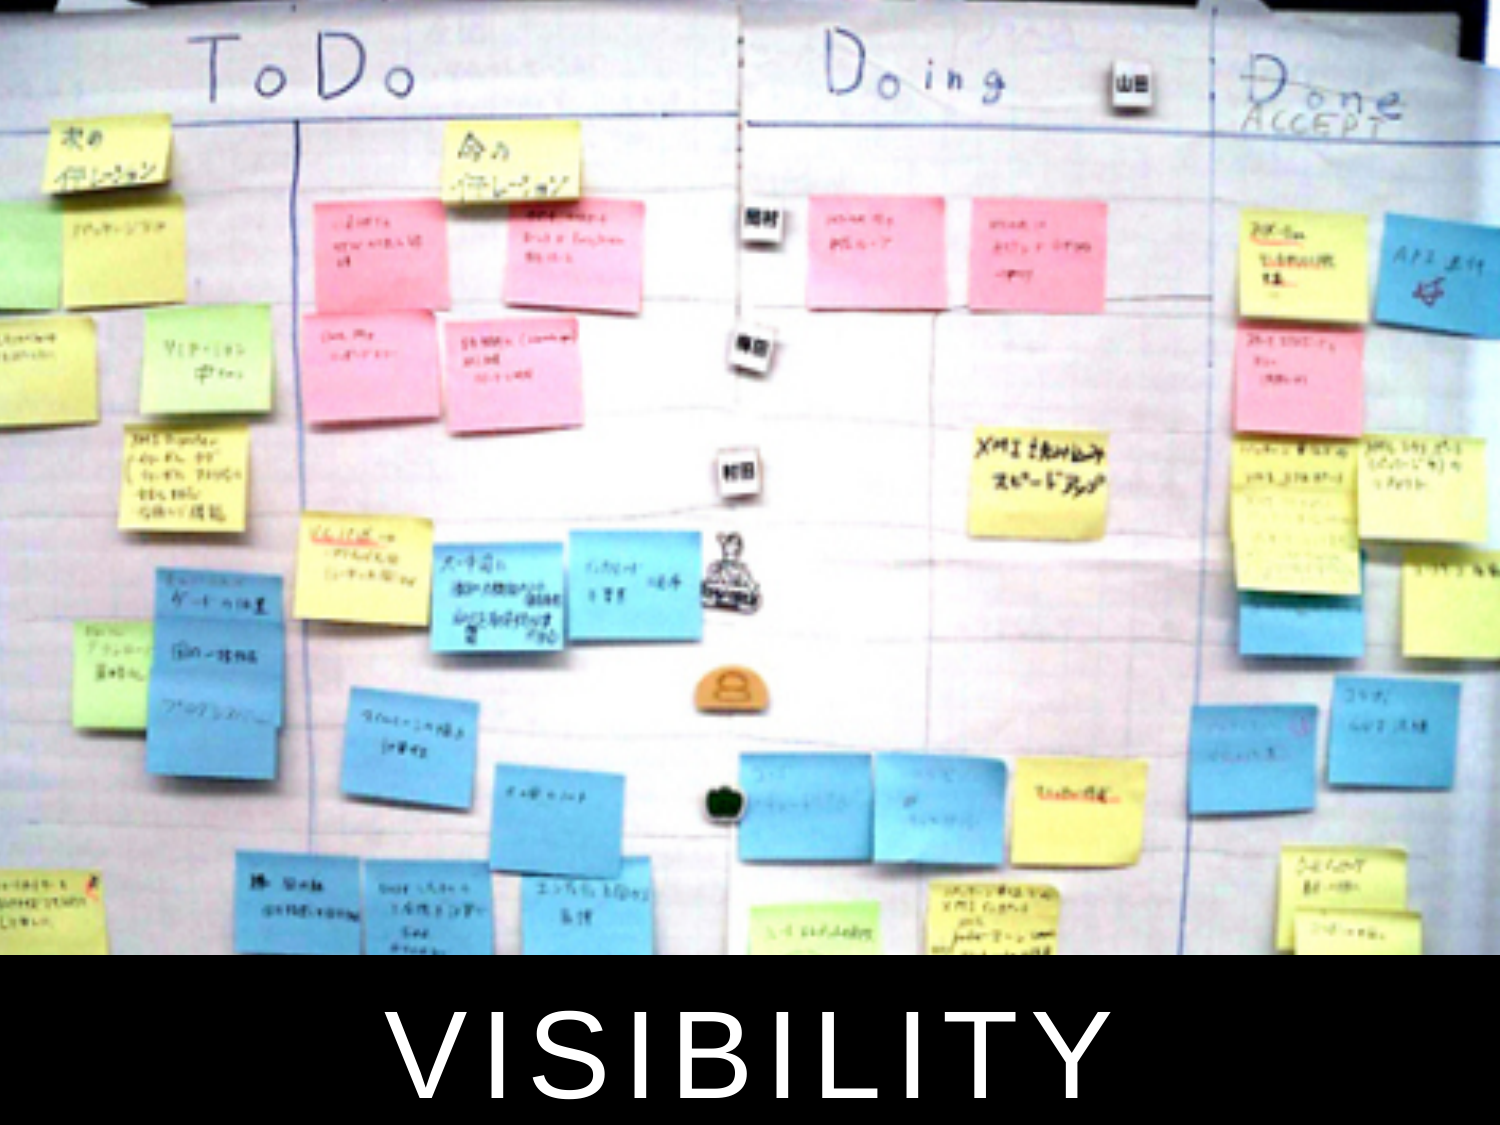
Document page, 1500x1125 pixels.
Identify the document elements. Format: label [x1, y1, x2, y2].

list [0, 0, 1500, 1122]
